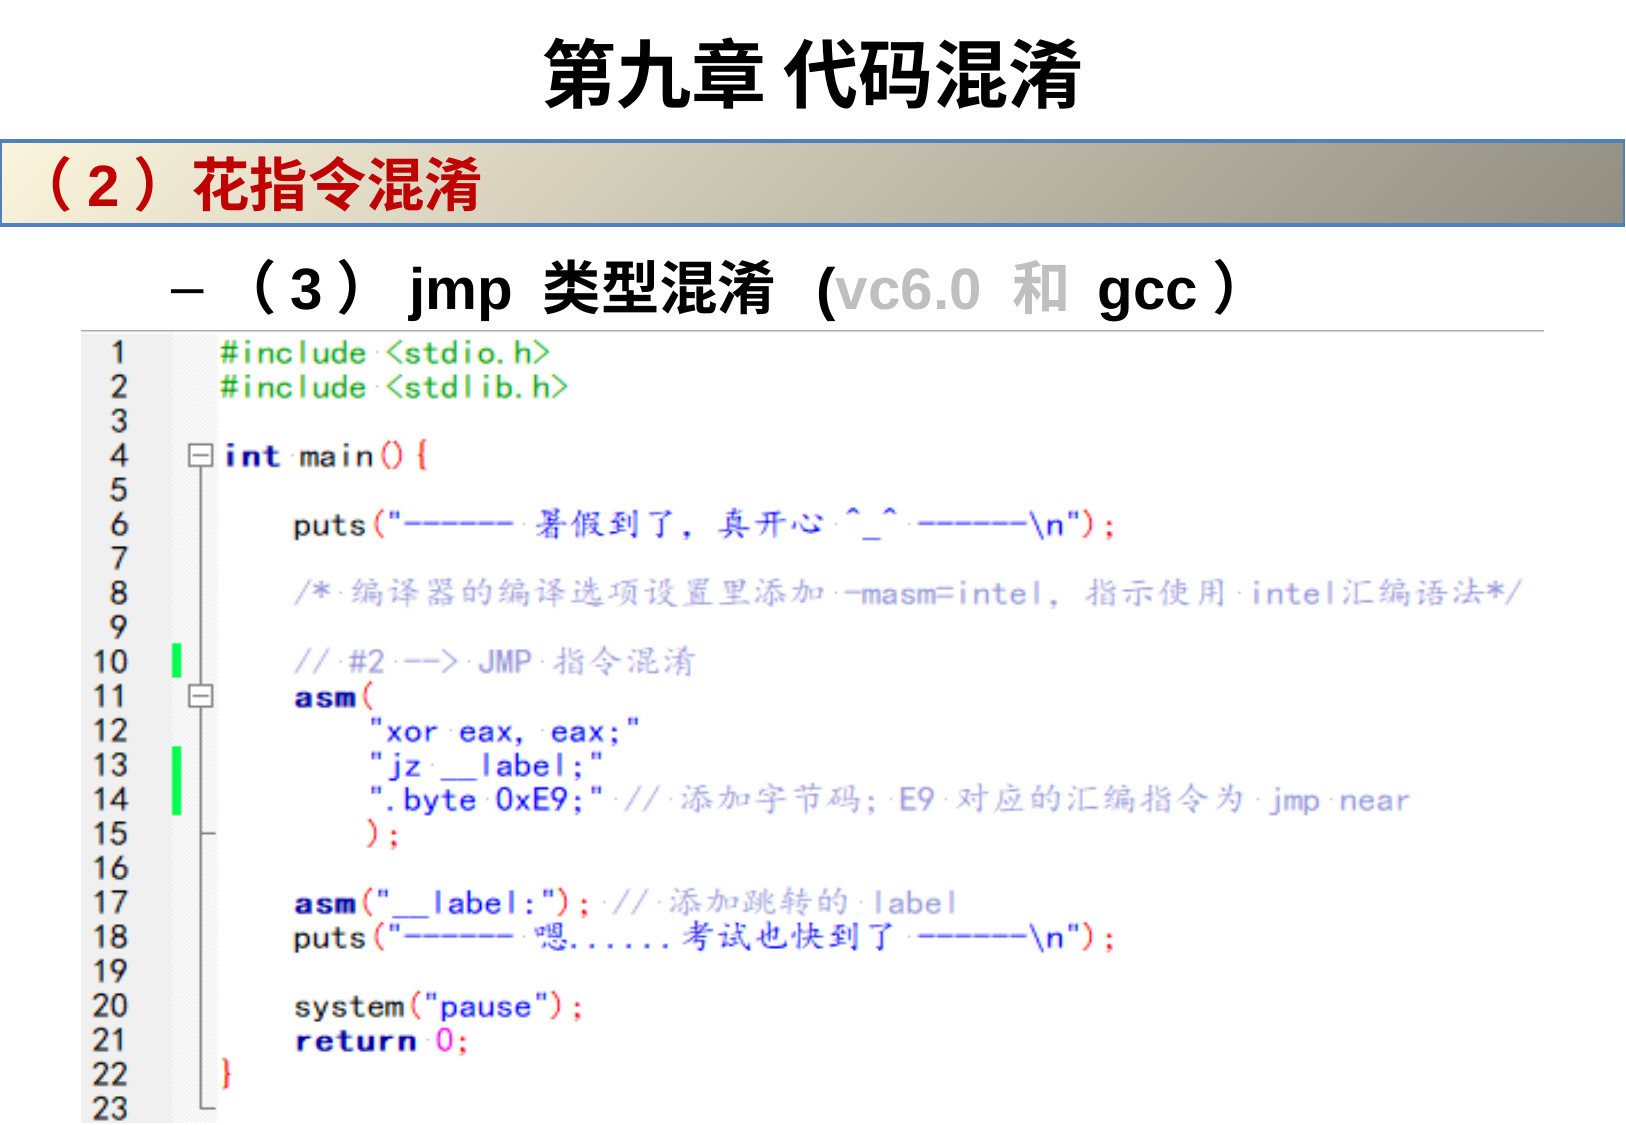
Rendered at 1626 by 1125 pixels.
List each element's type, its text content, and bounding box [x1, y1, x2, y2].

text_box （2）花指令混淆 [0, 139, 1625, 227]
picture [80, 330, 1544, 1123]
list （3）jmp 类型混淆 (vc6.0 和 gcc） [81, 243, 1544, 330]
title 第九章 代码混淆 [81, 19, 1544, 126]
